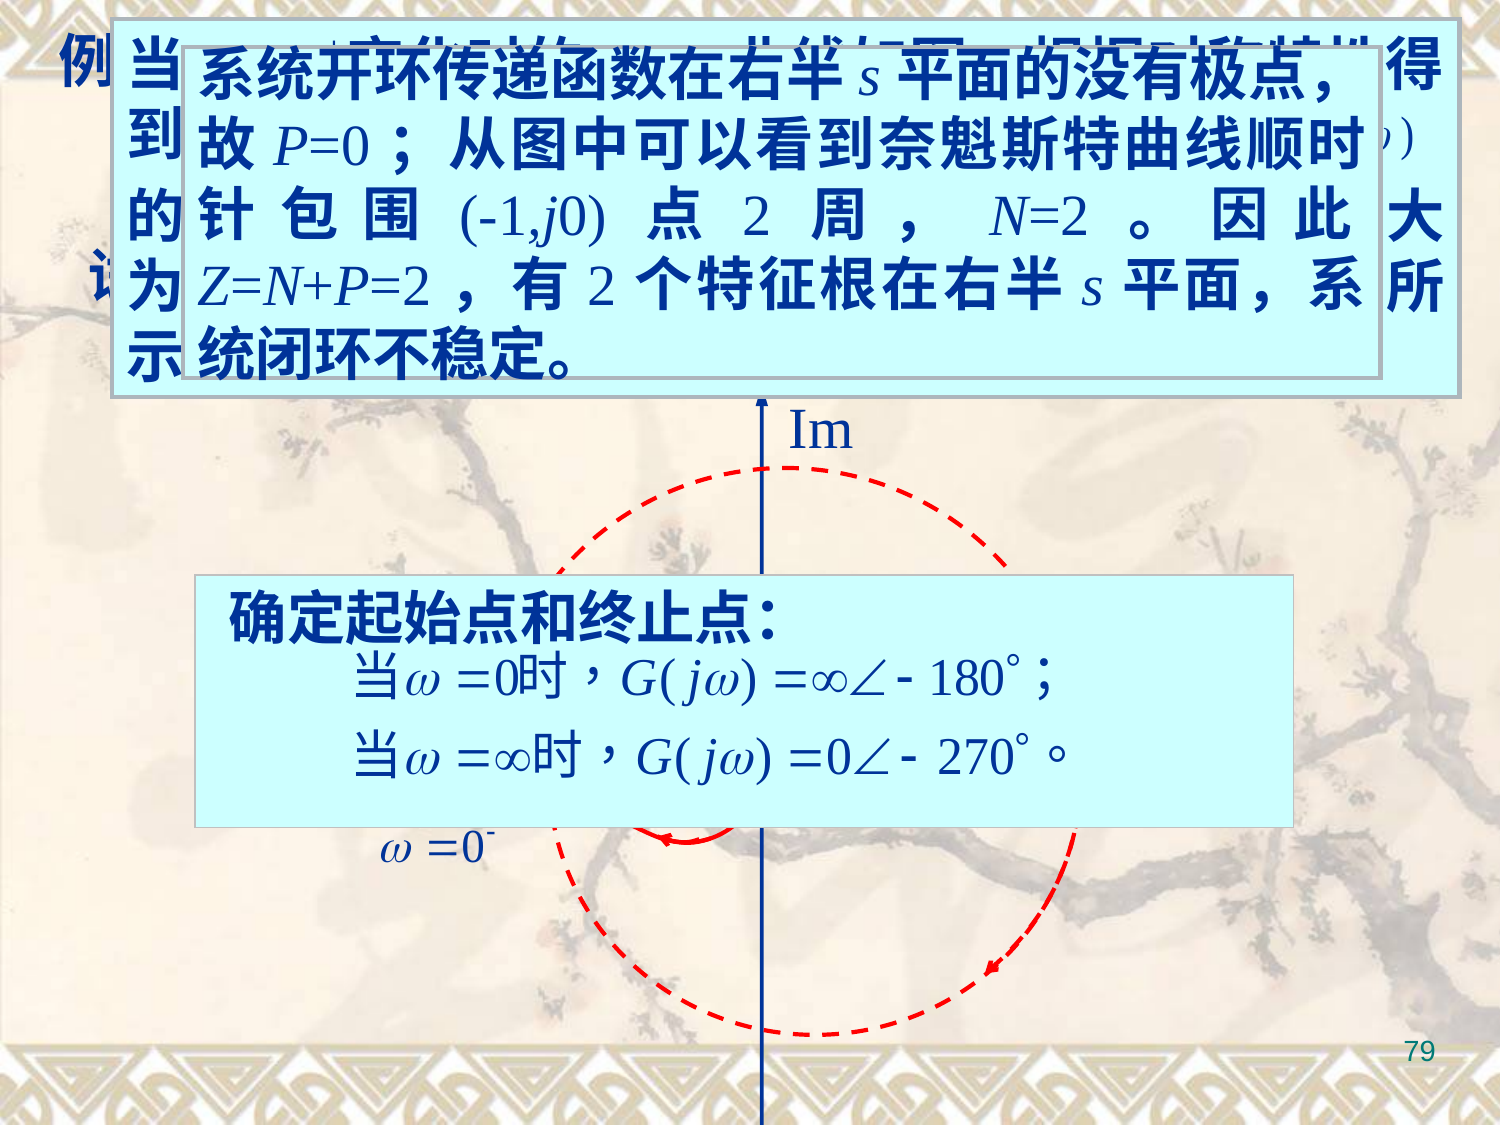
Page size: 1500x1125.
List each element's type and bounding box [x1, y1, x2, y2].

text_box [549, 516, 1081, 574]
text_box [514, 828, 762, 847]
text_box [194, 574, 1294, 828]
text_box [112, 18, 1460, 398]
text_box [289, 398, 1176, 574]
text_box [1176, 1024, 1451, 1103]
text_box [372, 828, 514, 877]
text_box [549, 828, 1081, 1035]
text_box [289, 828, 1176, 1125]
picture [0, 1, 1500, 1125]
text_box [55, 16, 1436, 318]
